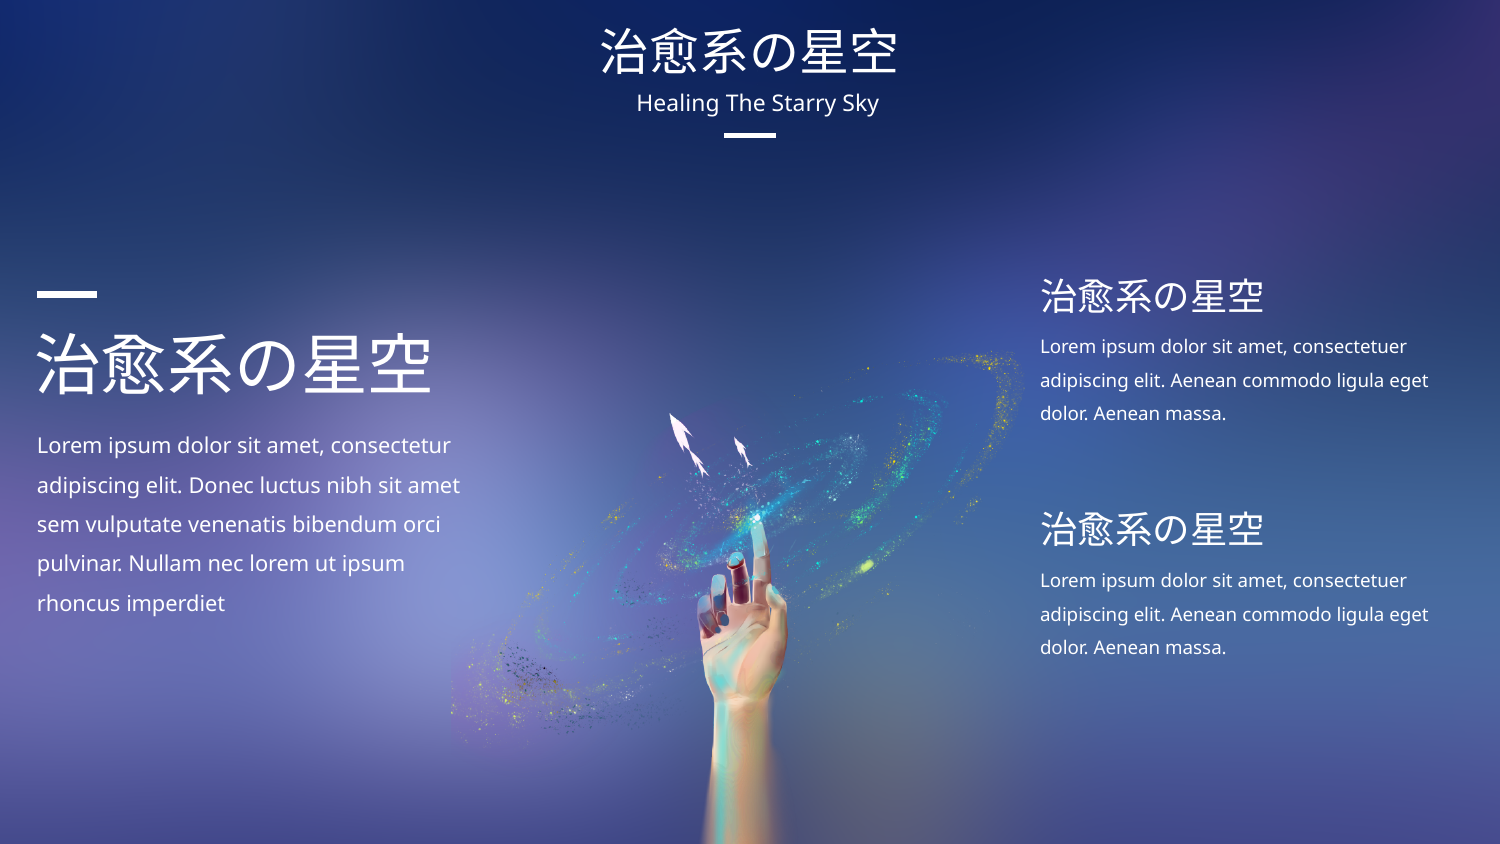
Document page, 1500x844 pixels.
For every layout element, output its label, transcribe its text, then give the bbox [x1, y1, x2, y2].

text_box Lorem ipsum dolor sit amet, consectetuer adipiscing elit. Aenean commodo ligula eget dolor. Aenean massa. [1049, 315, 1460, 432]
text_box Lorem ipsum dolor sit amet, consectetuer adipiscing elit. Aenean commodo ligula eget dolor. Aenean massa. [1049, 550, 1460, 667]
text_box 治愈系の星空 [19, 315, 450, 411]
text_box Lorem ipsum dolor sit amet, consectetur adipiscing elit. Donec luctus nibh sit amet sem vulputate venenatis bibendum orci pulvinar. Nullam nec lorem ut ipsum rhoncus imperdiet [36, 411, 451, 623]
text_box 治愈系の星空 [1049, 499, 1349, 559]
text_box 治愈系の星空 [1049, 265, 1290, 326]
picture [0, 0, 1500, 844]
